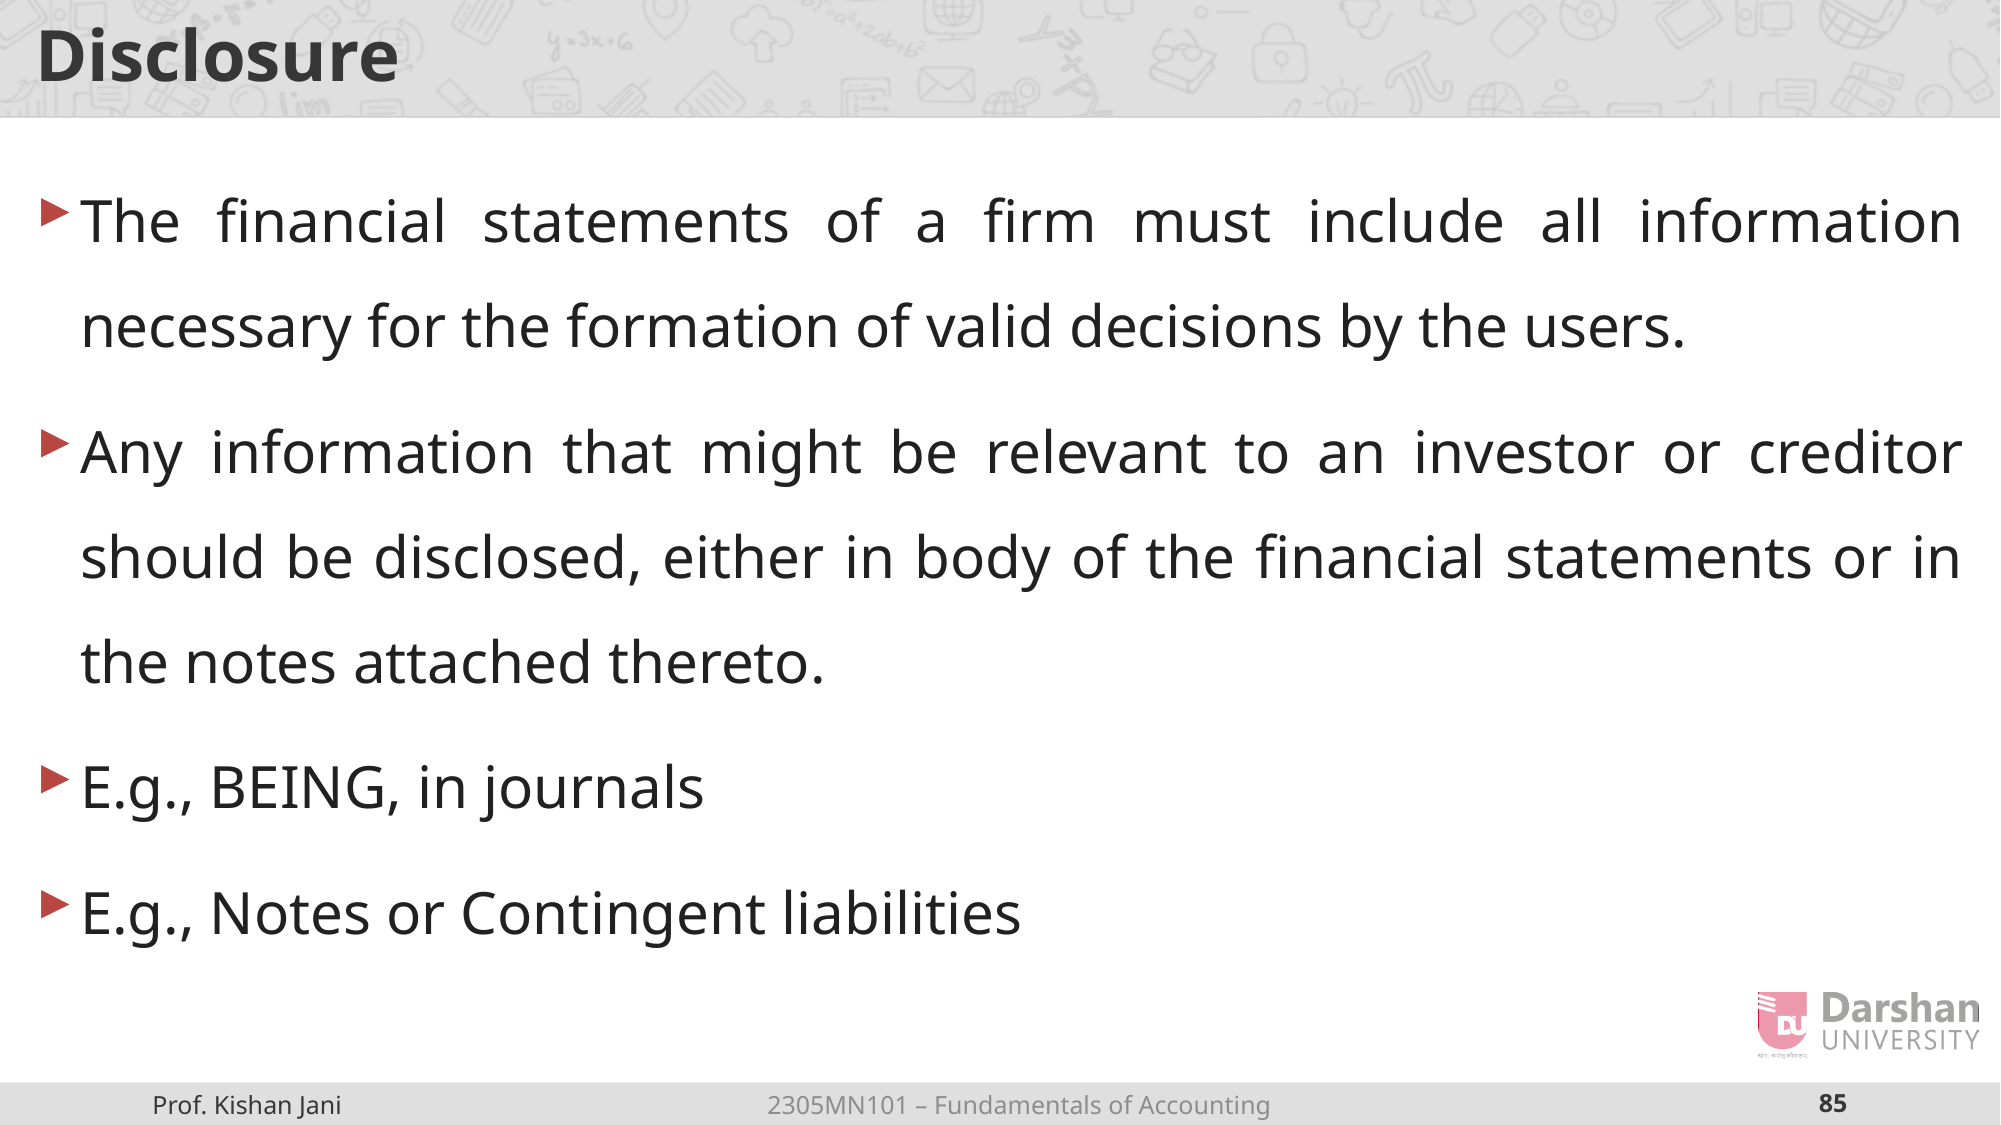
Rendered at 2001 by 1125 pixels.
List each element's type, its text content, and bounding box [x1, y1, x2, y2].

title Disclosure [0, 0, 2000, 117]
list The financial statements of a firm must include all information necessary for the formation of valid decisions by the users. Any information that might be relevant to an investor or creditor should be disclosed, either in body of the financial statements or in the notes attached thereto. E.g., BEING, in journals E.g., Notes or Contingent liabilities [21, 141, 1979, 1059]
